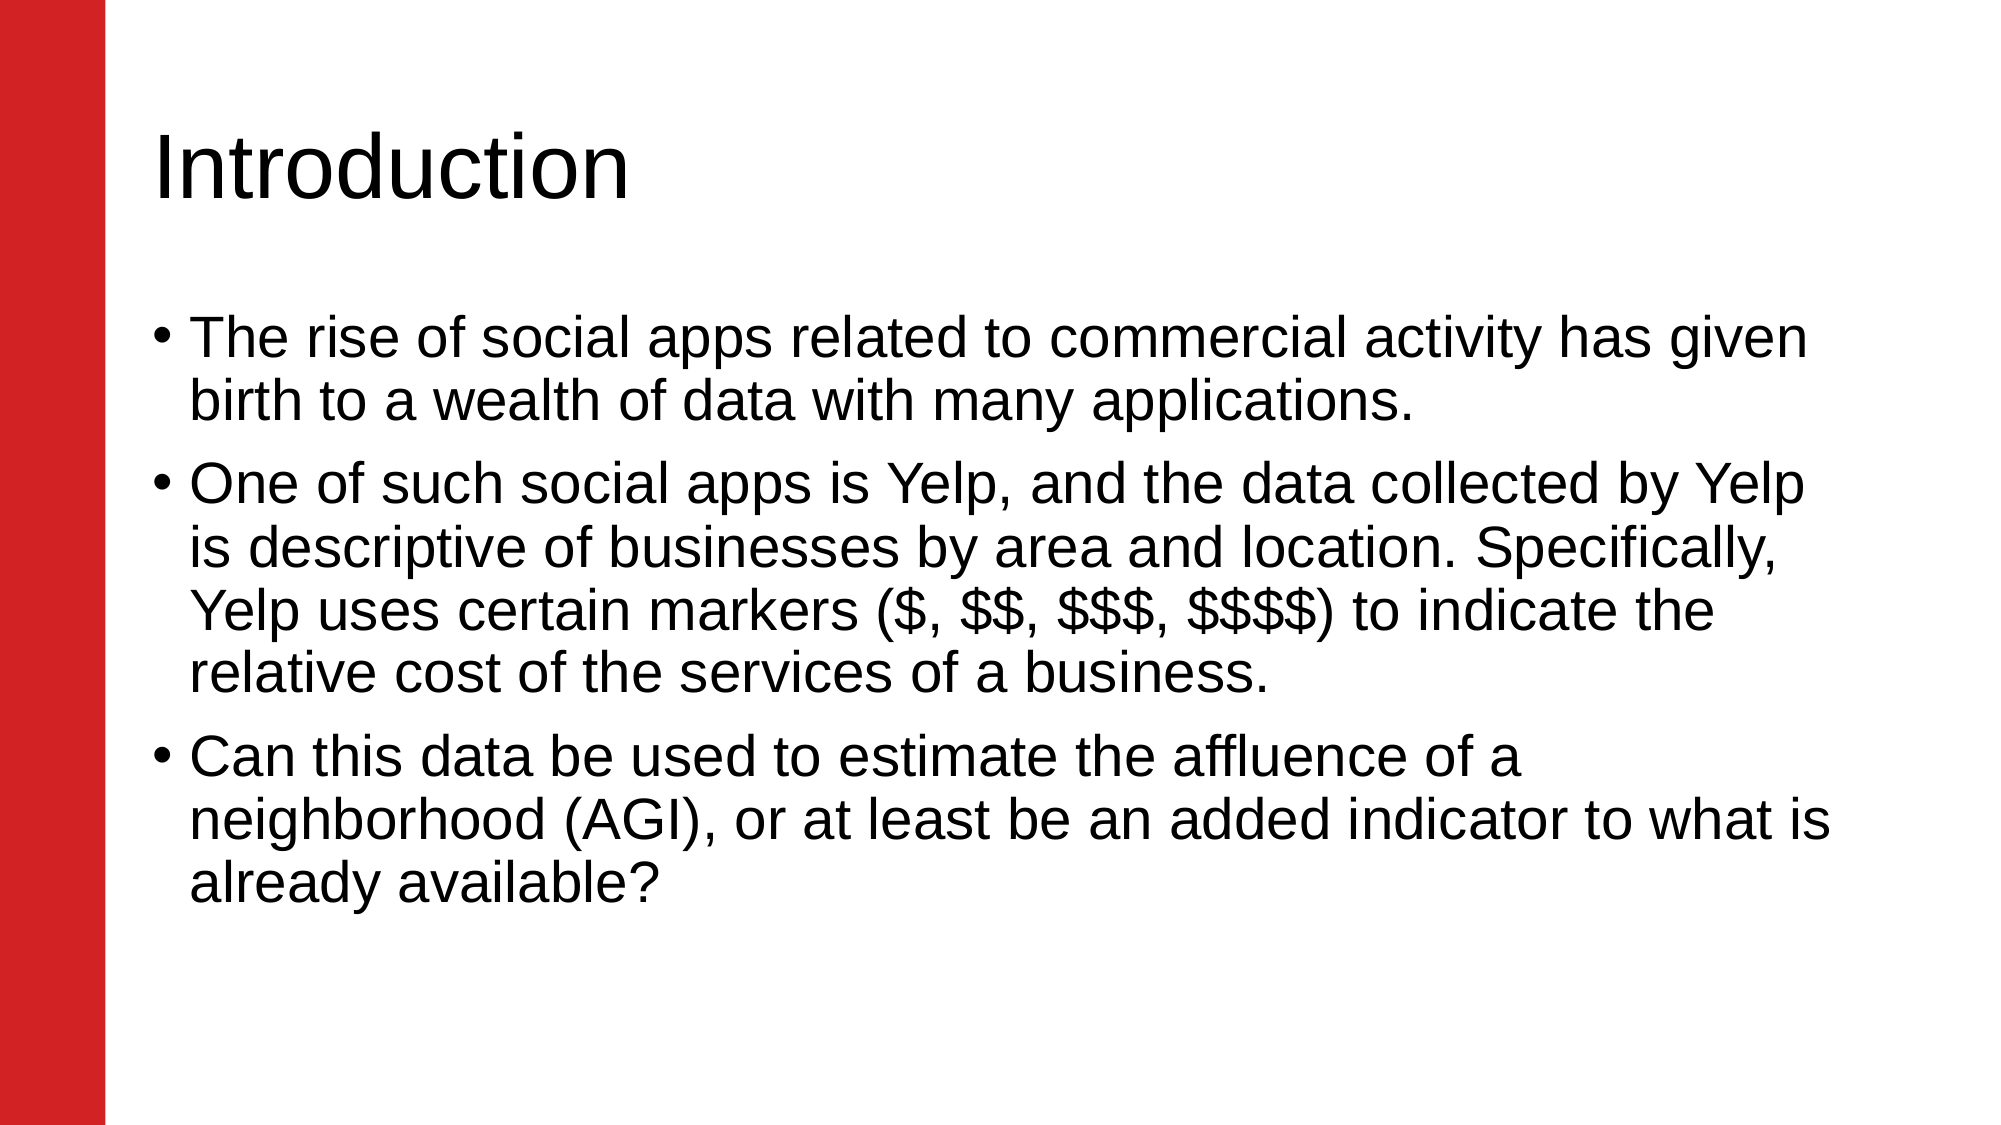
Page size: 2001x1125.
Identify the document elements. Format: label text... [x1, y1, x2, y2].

text_box [0, 0, 106, 1125]
list The rise of social apps related to commercial activity has given birth to a wealth of data with many applications. One of such social apps is Yelp, and the data collected by Yelp is descriptive of businesses by area and location. Specifically, Yelp uses certain markers ($, $$, $$$, $$$$) to indicate the relative cost of the services of a business. Can this data be used to estimate the affluence of a neighborhood (AGI), or at least be an added indicator to what is already available? [137, 299, 1863, 1014]
title Introduction [137, 59, 1863, 278]
